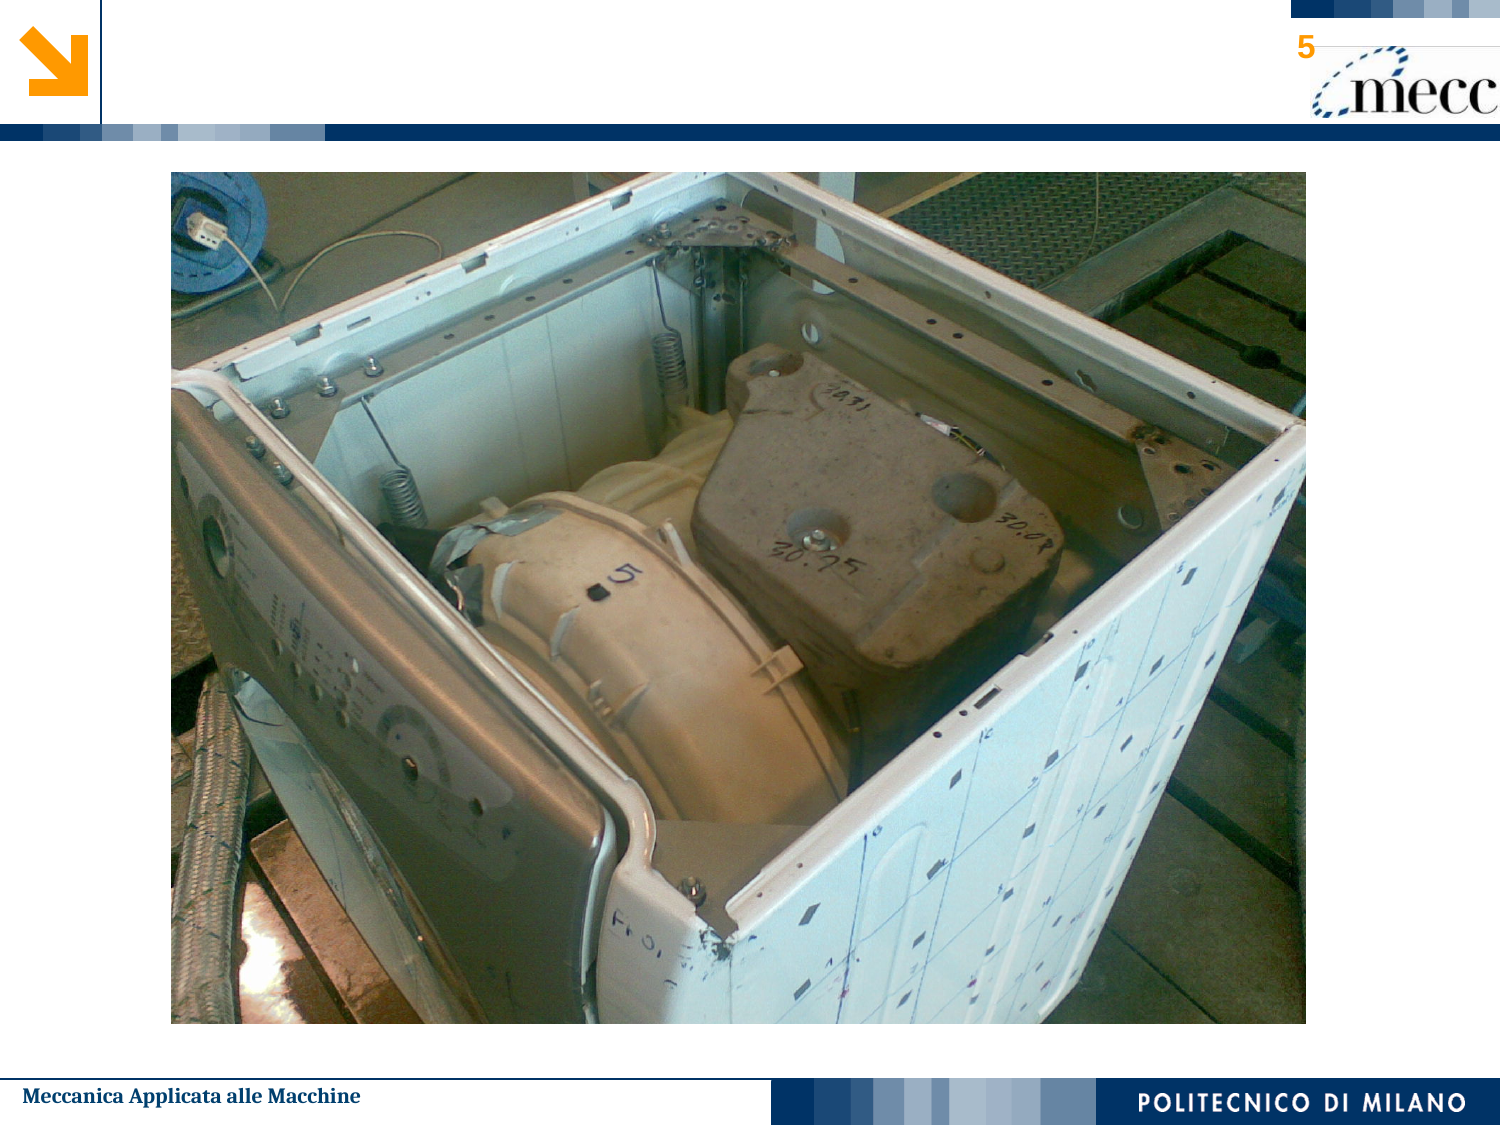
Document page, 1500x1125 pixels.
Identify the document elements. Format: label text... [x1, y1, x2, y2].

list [170, 172, 1306, 1024]
slide_number 5 [1274, 24, 1493, 66]
picture [0, 1074, 1500, 1125]
picture [0, 0, 1500, 141]
